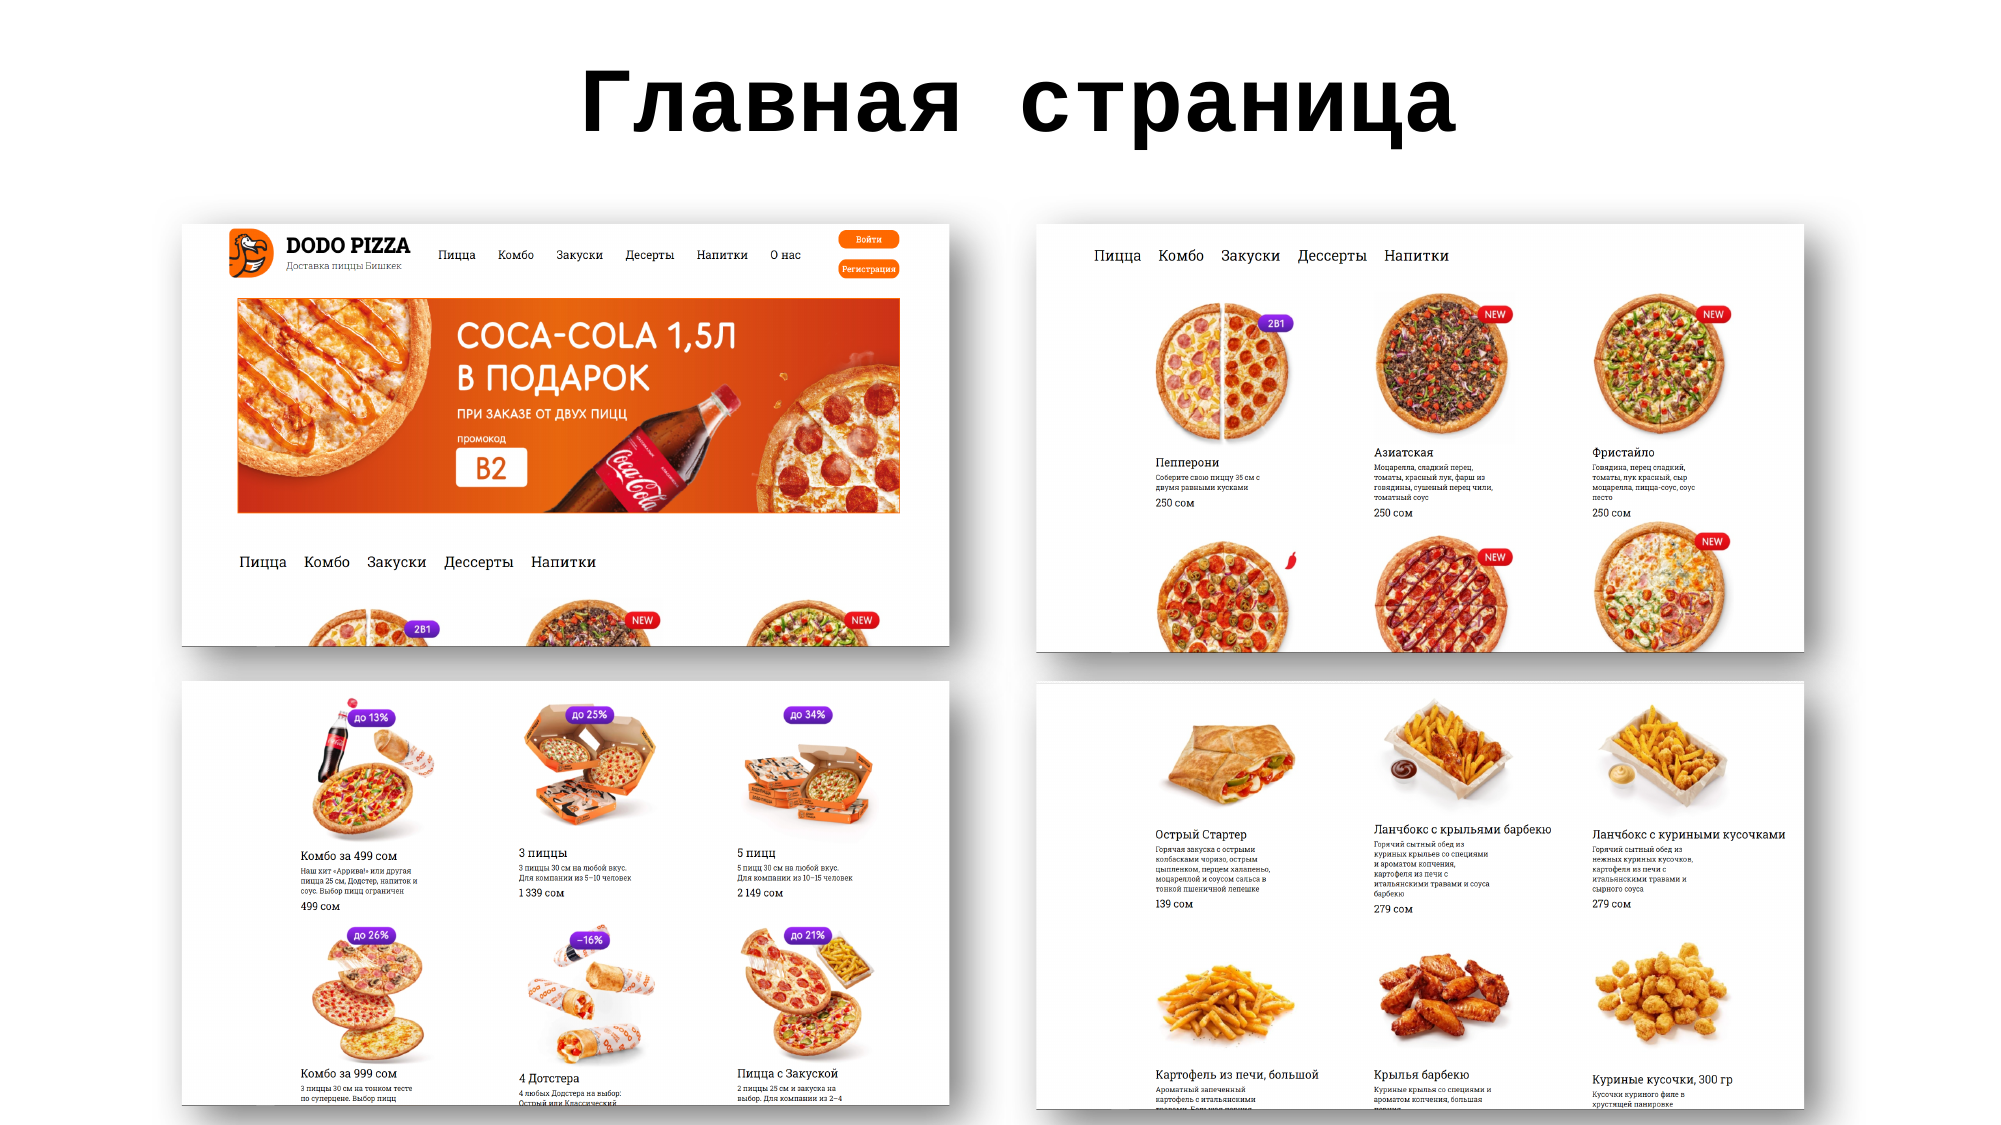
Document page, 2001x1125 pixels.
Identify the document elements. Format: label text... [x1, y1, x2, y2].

picture [1036, 681, 1805, 1110]
picture [181, 681, 950, 1110]
title Главная страница [563, 0, 2000, 211]
picture [1036, 224, 1805, 653]
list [181, 224, 950, 653]
